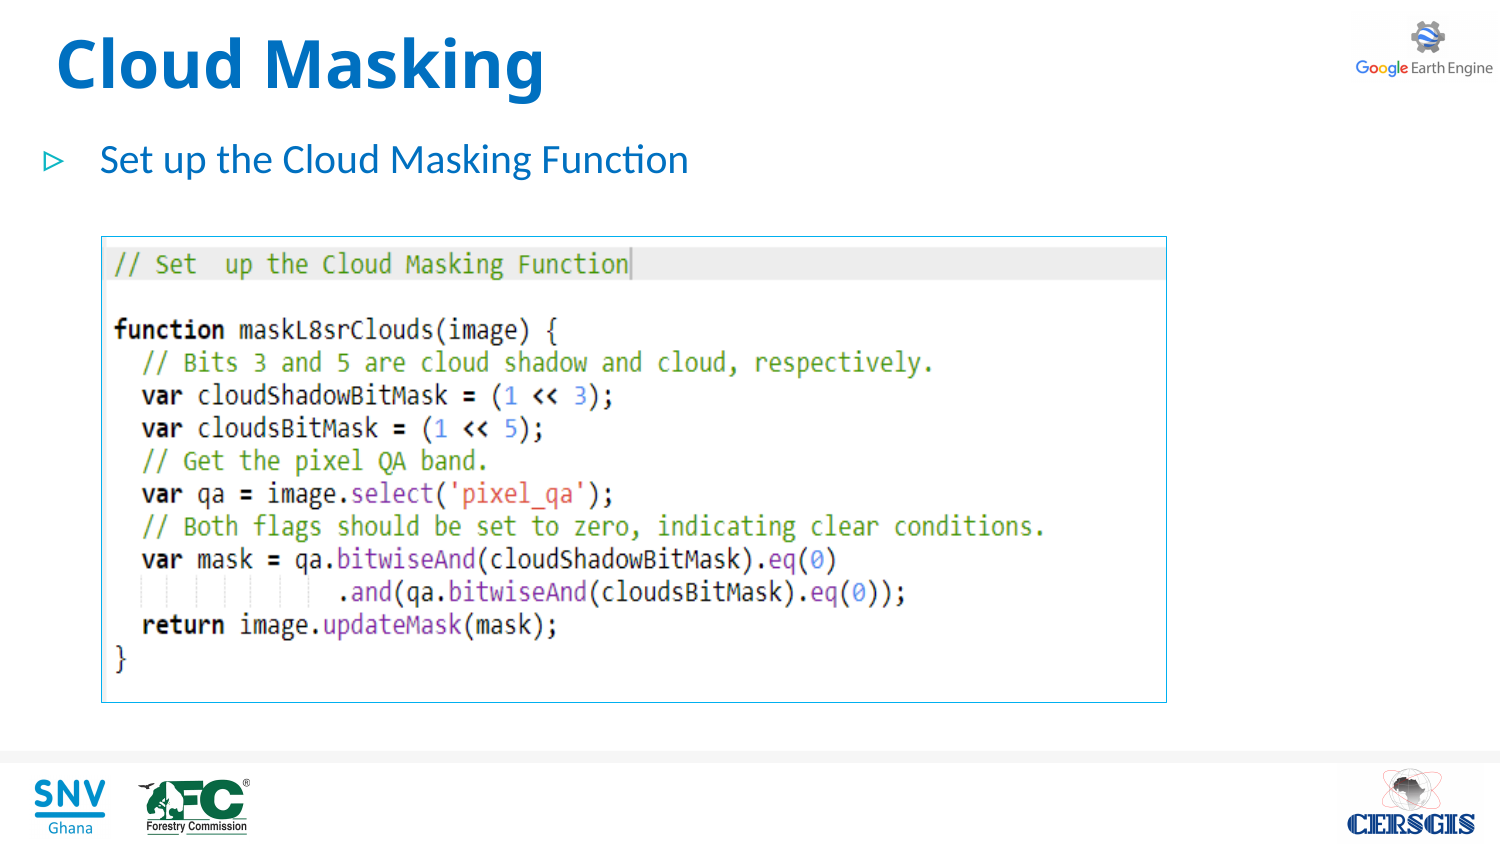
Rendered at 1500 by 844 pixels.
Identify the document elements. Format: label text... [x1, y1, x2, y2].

picture [29, 775, 111, 839]
picture [138, 772, 250, 842]
title Cloud Masking [40, 15, 1311, 116]
picture [1337, 763, 1484, 844]
list Set up the Cloud Masking Function [28, 116, 1413, 734]
picture [1351, 11, 1498, 83]
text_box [100, 235, 1167, 703]
